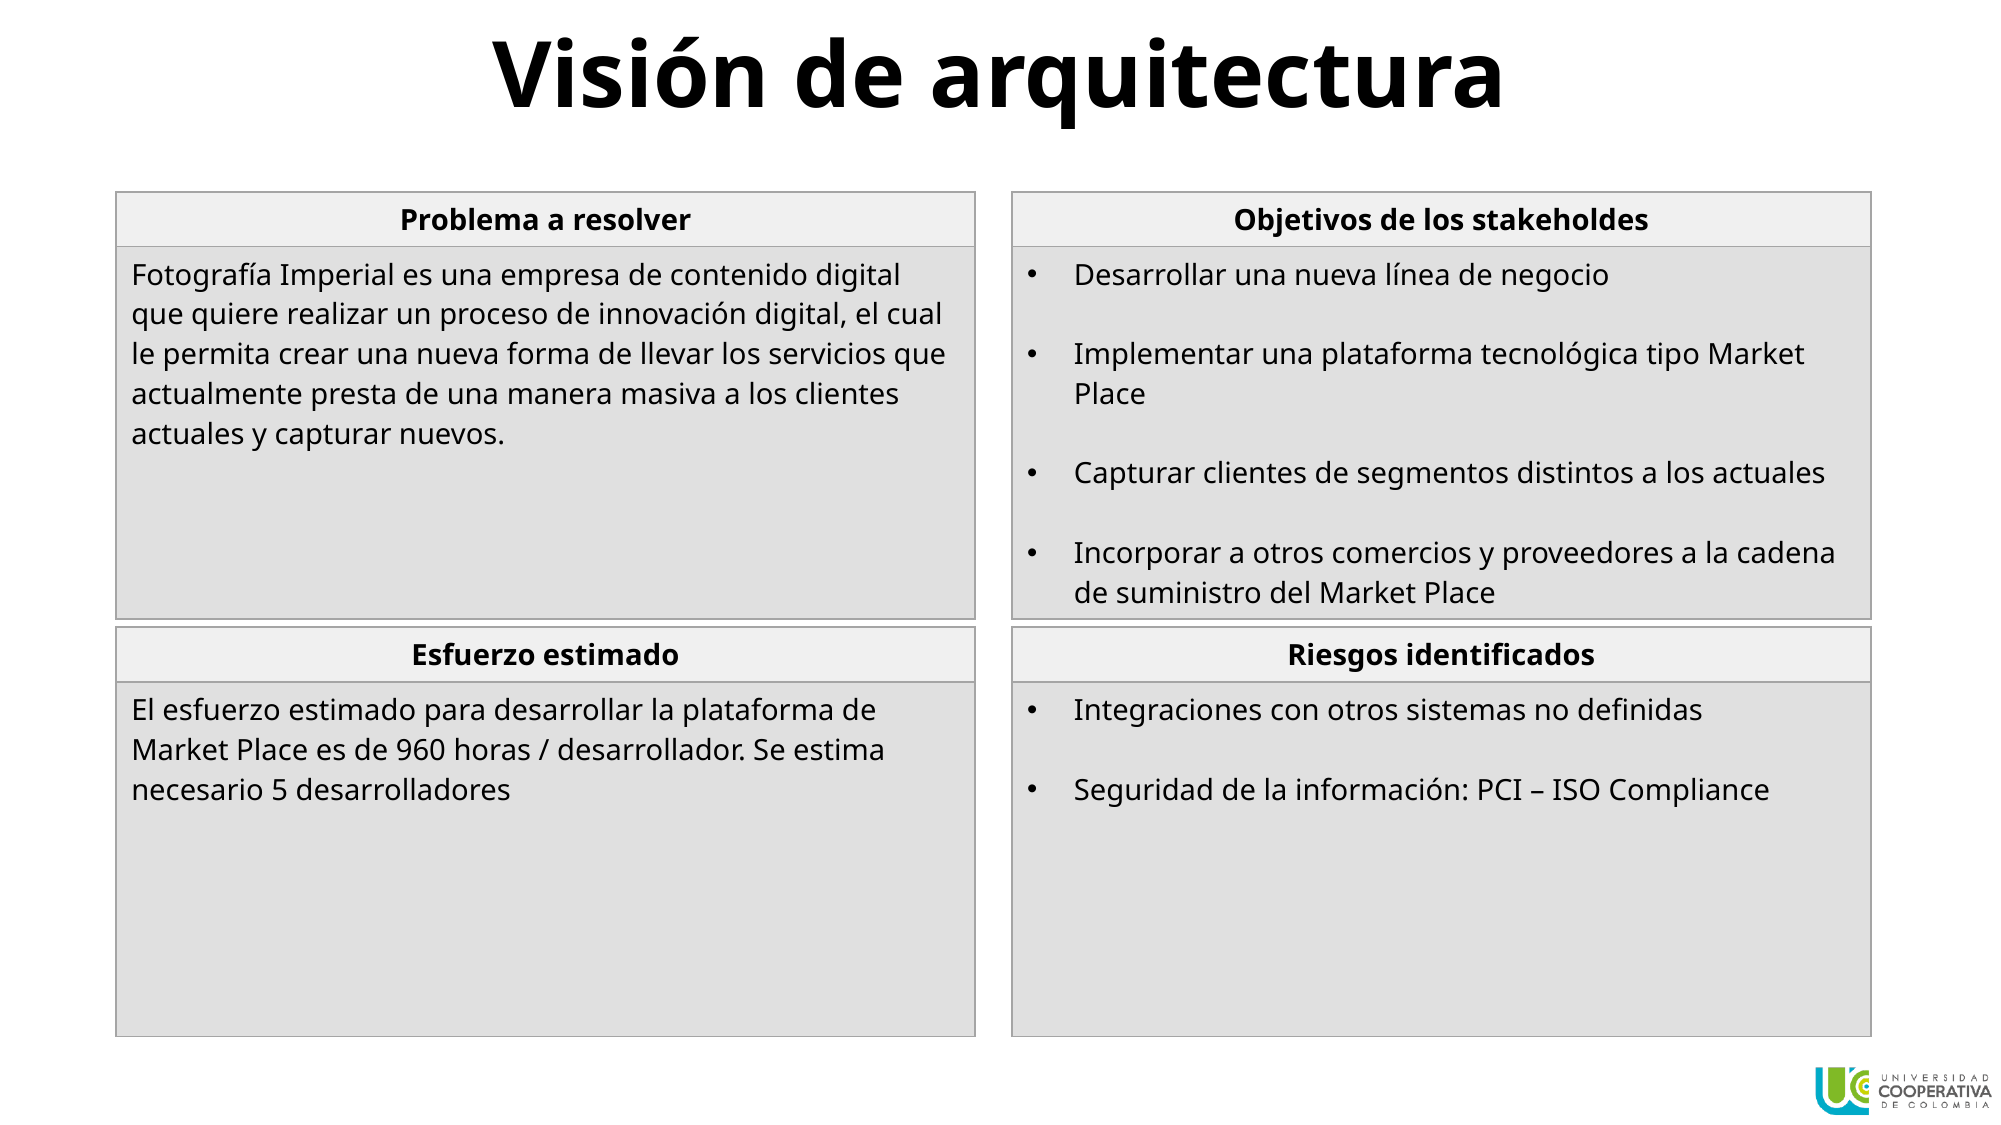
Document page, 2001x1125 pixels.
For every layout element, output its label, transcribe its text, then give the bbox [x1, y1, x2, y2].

table_header Esfuerzo estimado [117, 628, 974, 681]
table_cell Fotografía Imperial es una empresa de contenido digital que quiere realizar un proceso de innovación digital, el cual le permita crear una nueva forma de llevar los servicios que actualmente presta de una manera masiva a los clientes actuales y capturar nuevos. [117, 247, 974, 618]
table_header Objetivos de los stakeholdes [1013, 193, 1870, 246]
table_cell Integraciones con otros sistemas no definidas Seguridad de la información: PCI – ISO Compliance [1013, 683, 1870, 1036]
table_cell Desarrollar una nueva línea de negocio Implementar una plataforma tecnológica tipo Market Place Capturar clientes de segmentos distintos a los actuales Incorporar a otros comercios y proveedores a la cadena de suministro del Market Place [1013, 247, 1870, 618]
text_box Visión de arquitectura [0, 0, 2000, 135]
table_header Riesgos identificados [1013, 628, 1870, 681]
picture [1805, 1057, 2000, 1125]
table_cell El esfuerzo estimado para desarrollar la plataforma de Market Place es de 960 horas / desarrollador. Se estima necesario 5 desarrolladores [117, 683, 974, 1036]
table_header Problema a resolver [117, 193, 974, 246]
